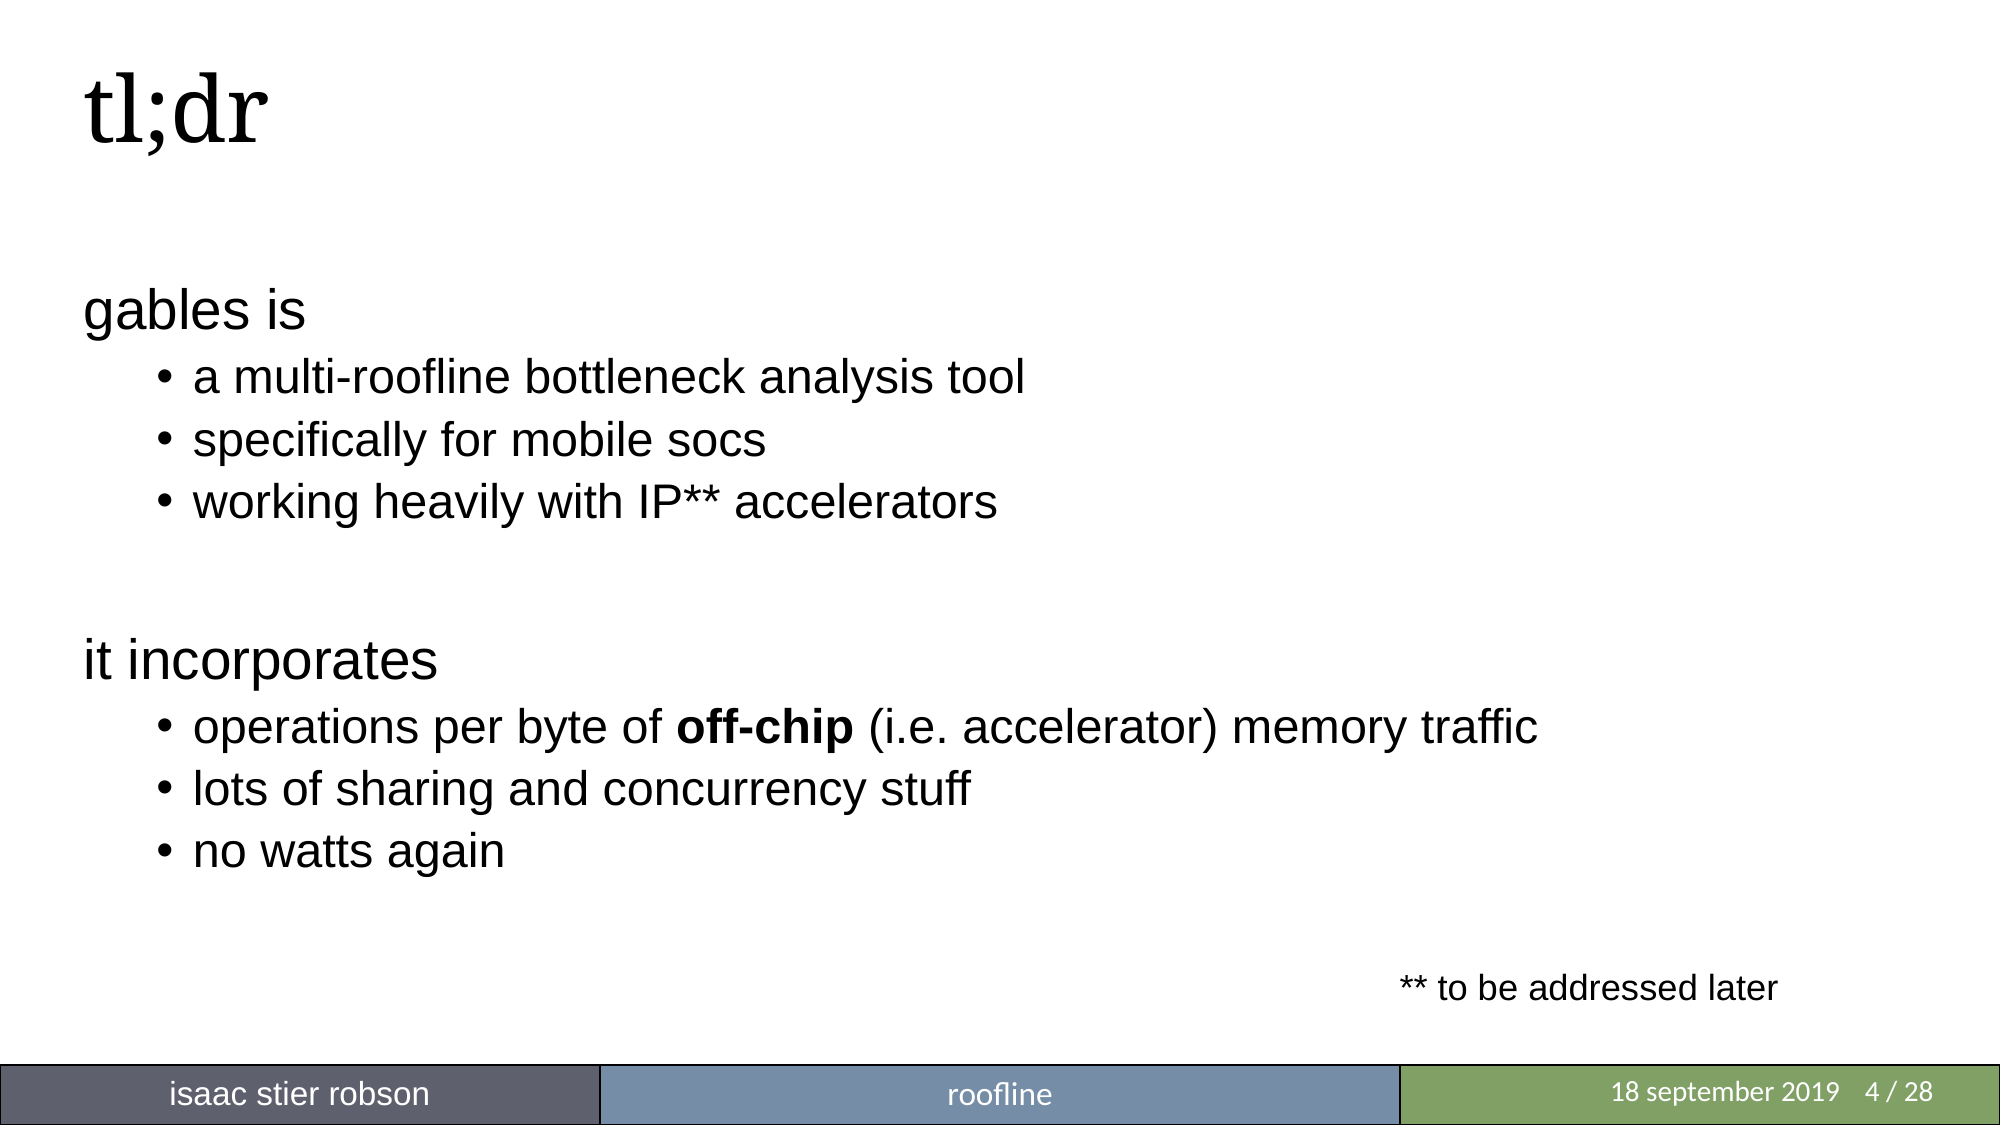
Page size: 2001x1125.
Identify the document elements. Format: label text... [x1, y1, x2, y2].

title tl;dr [68, 56, 1932, 274]
list gables is a multi-roofline bottleneck analysis tool specifically for mobile socs working heavily with IP** accelerators it incorporates operations per byte of off-chip (i.e. accelerator) memory traffic lots of sharing and concurrency stuff no watts again ** to be addressed later [68, 273, 1794, 1022]
text_box roofline [599, 1064, 1401, 1125]
text_box isaac stier robson [0, 1064, 599, 1125]
text_box 18 september 2019 4 / 28 [1401, 1064, 2000, 1125]
